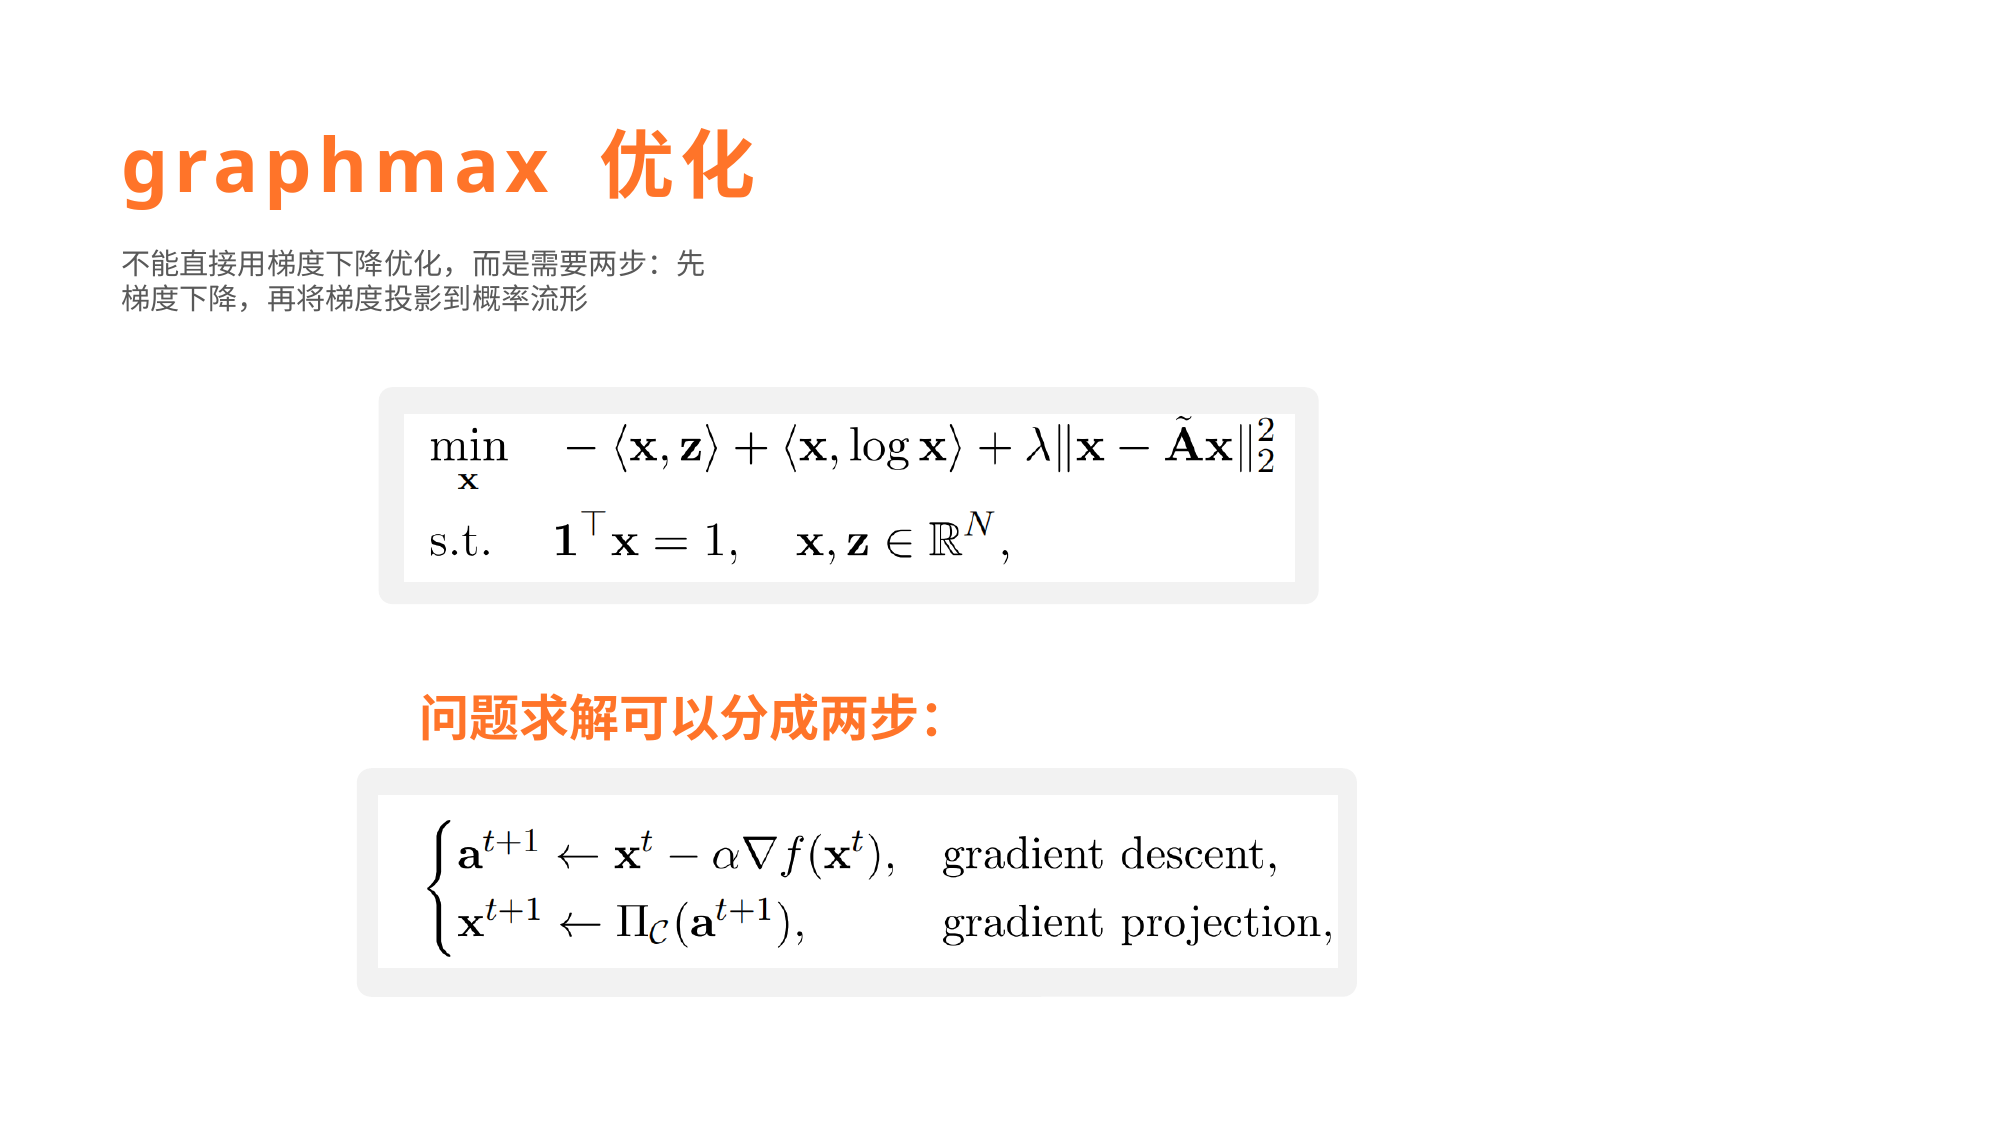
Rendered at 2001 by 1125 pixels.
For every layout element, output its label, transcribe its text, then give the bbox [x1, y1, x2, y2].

picture [378, 794, 1338, 968]
text_box 问题求解可以分成两步： [404, 673, 1371, 760]
picture [403, 413, 1295, 582]
text_box [356, 768, 1357, 997]
text_box graphmax 优化 [121, 92, 836, 219]
text_box 不能直接用梯度下降优化，而是需要两步：先梯度下降，再将梯度投影到概率流形 [121, 237, 739, 330]
text_box [378, 387, 1319, 605]
